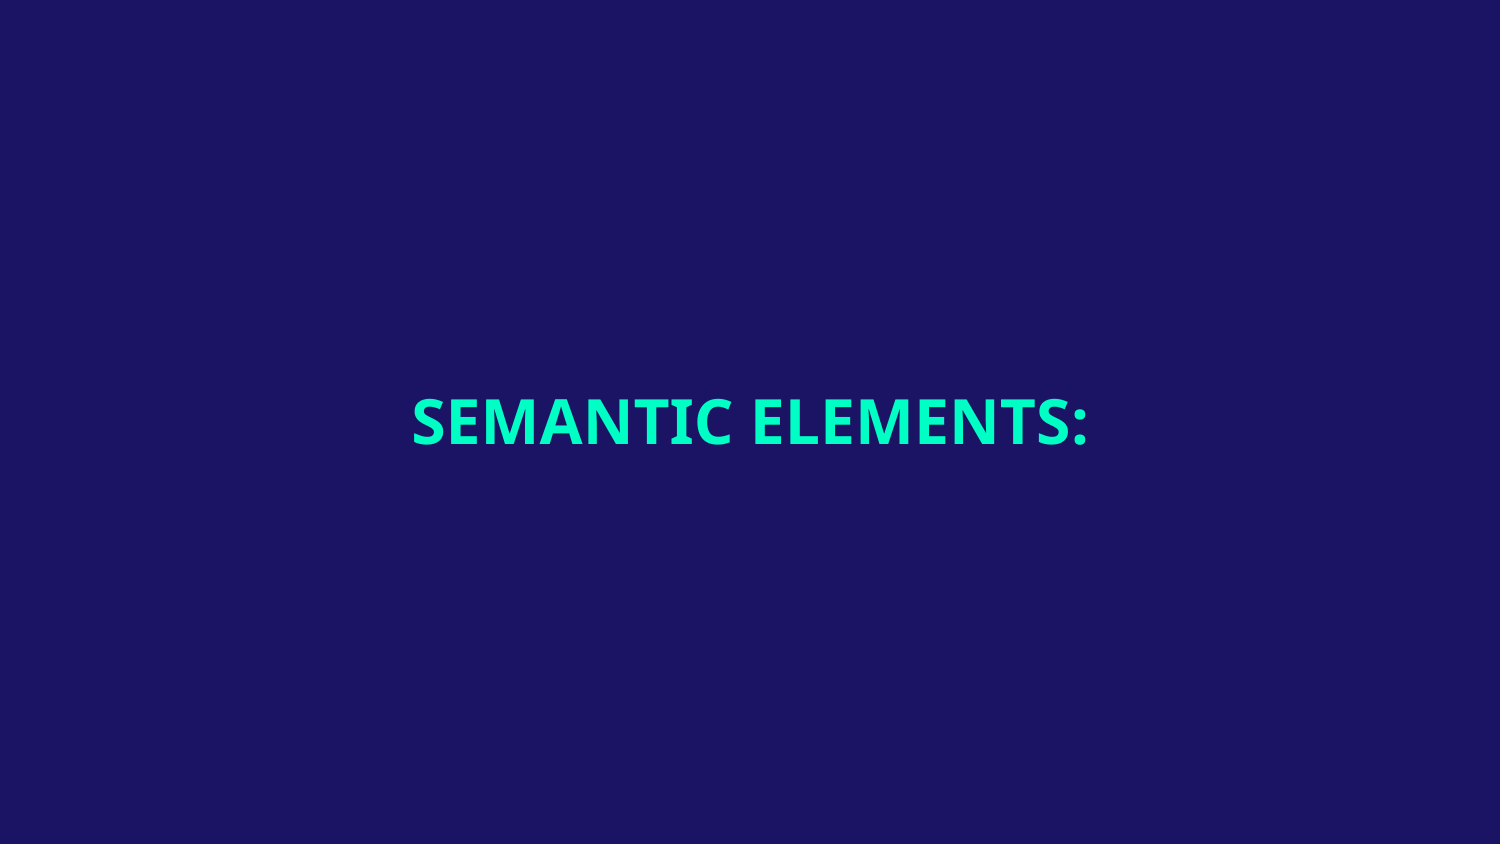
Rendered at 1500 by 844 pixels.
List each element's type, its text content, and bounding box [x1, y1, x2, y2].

title SEMANTIC ELEMENTS: [209, 367, 1291, 477]
